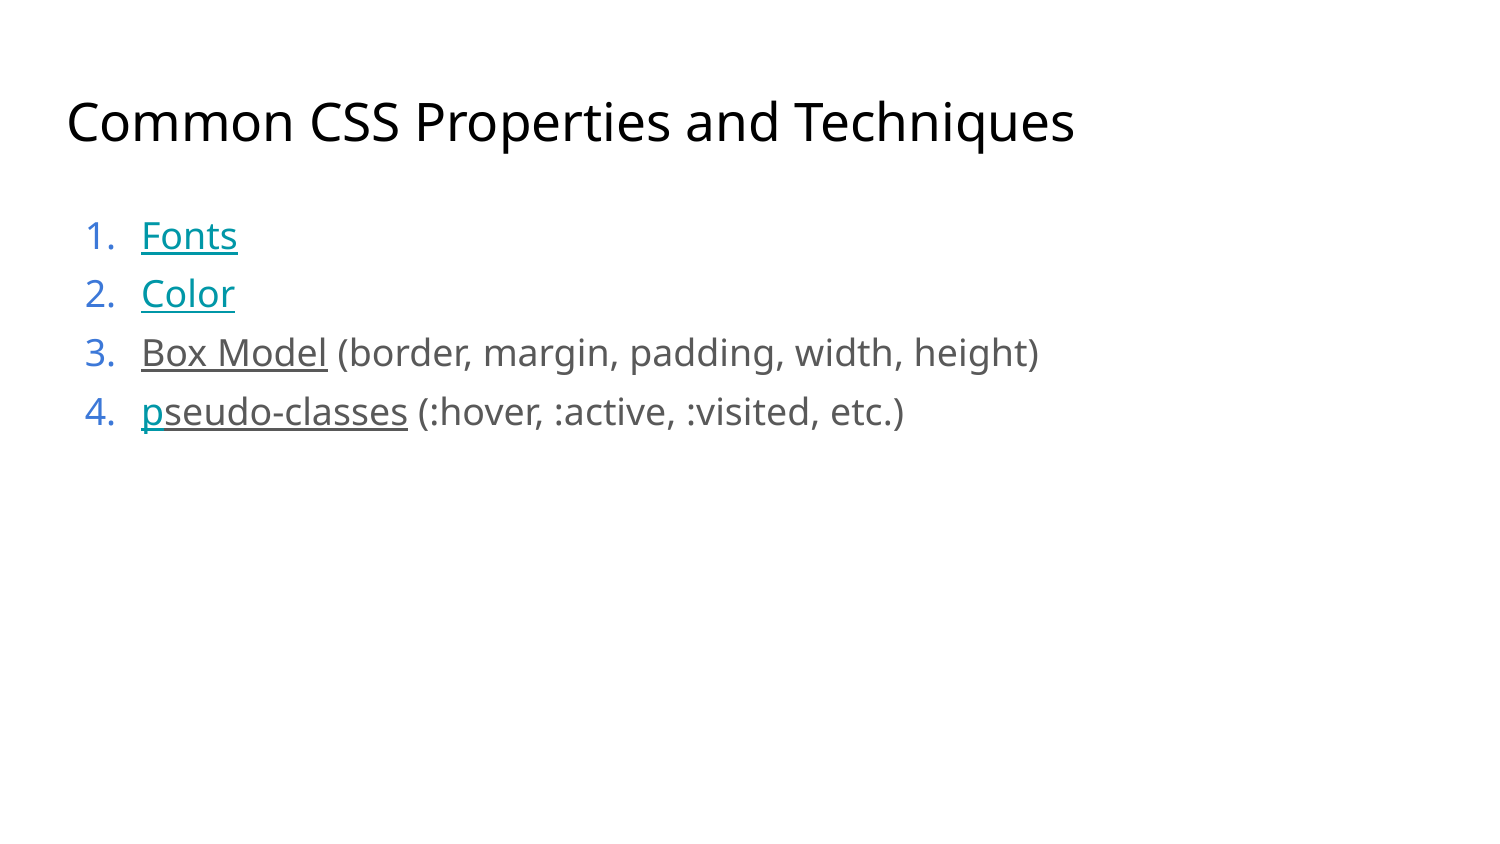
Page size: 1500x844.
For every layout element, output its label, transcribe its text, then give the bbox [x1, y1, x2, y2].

list Fonts Color Box Model (border, margin, padding, width, height) pseudo-classes (:hover, :active, :visited, etc.) [51, 189, 1449, 786]
title Common CSS Properties and Techniques [51, 72, 1449, 167]
